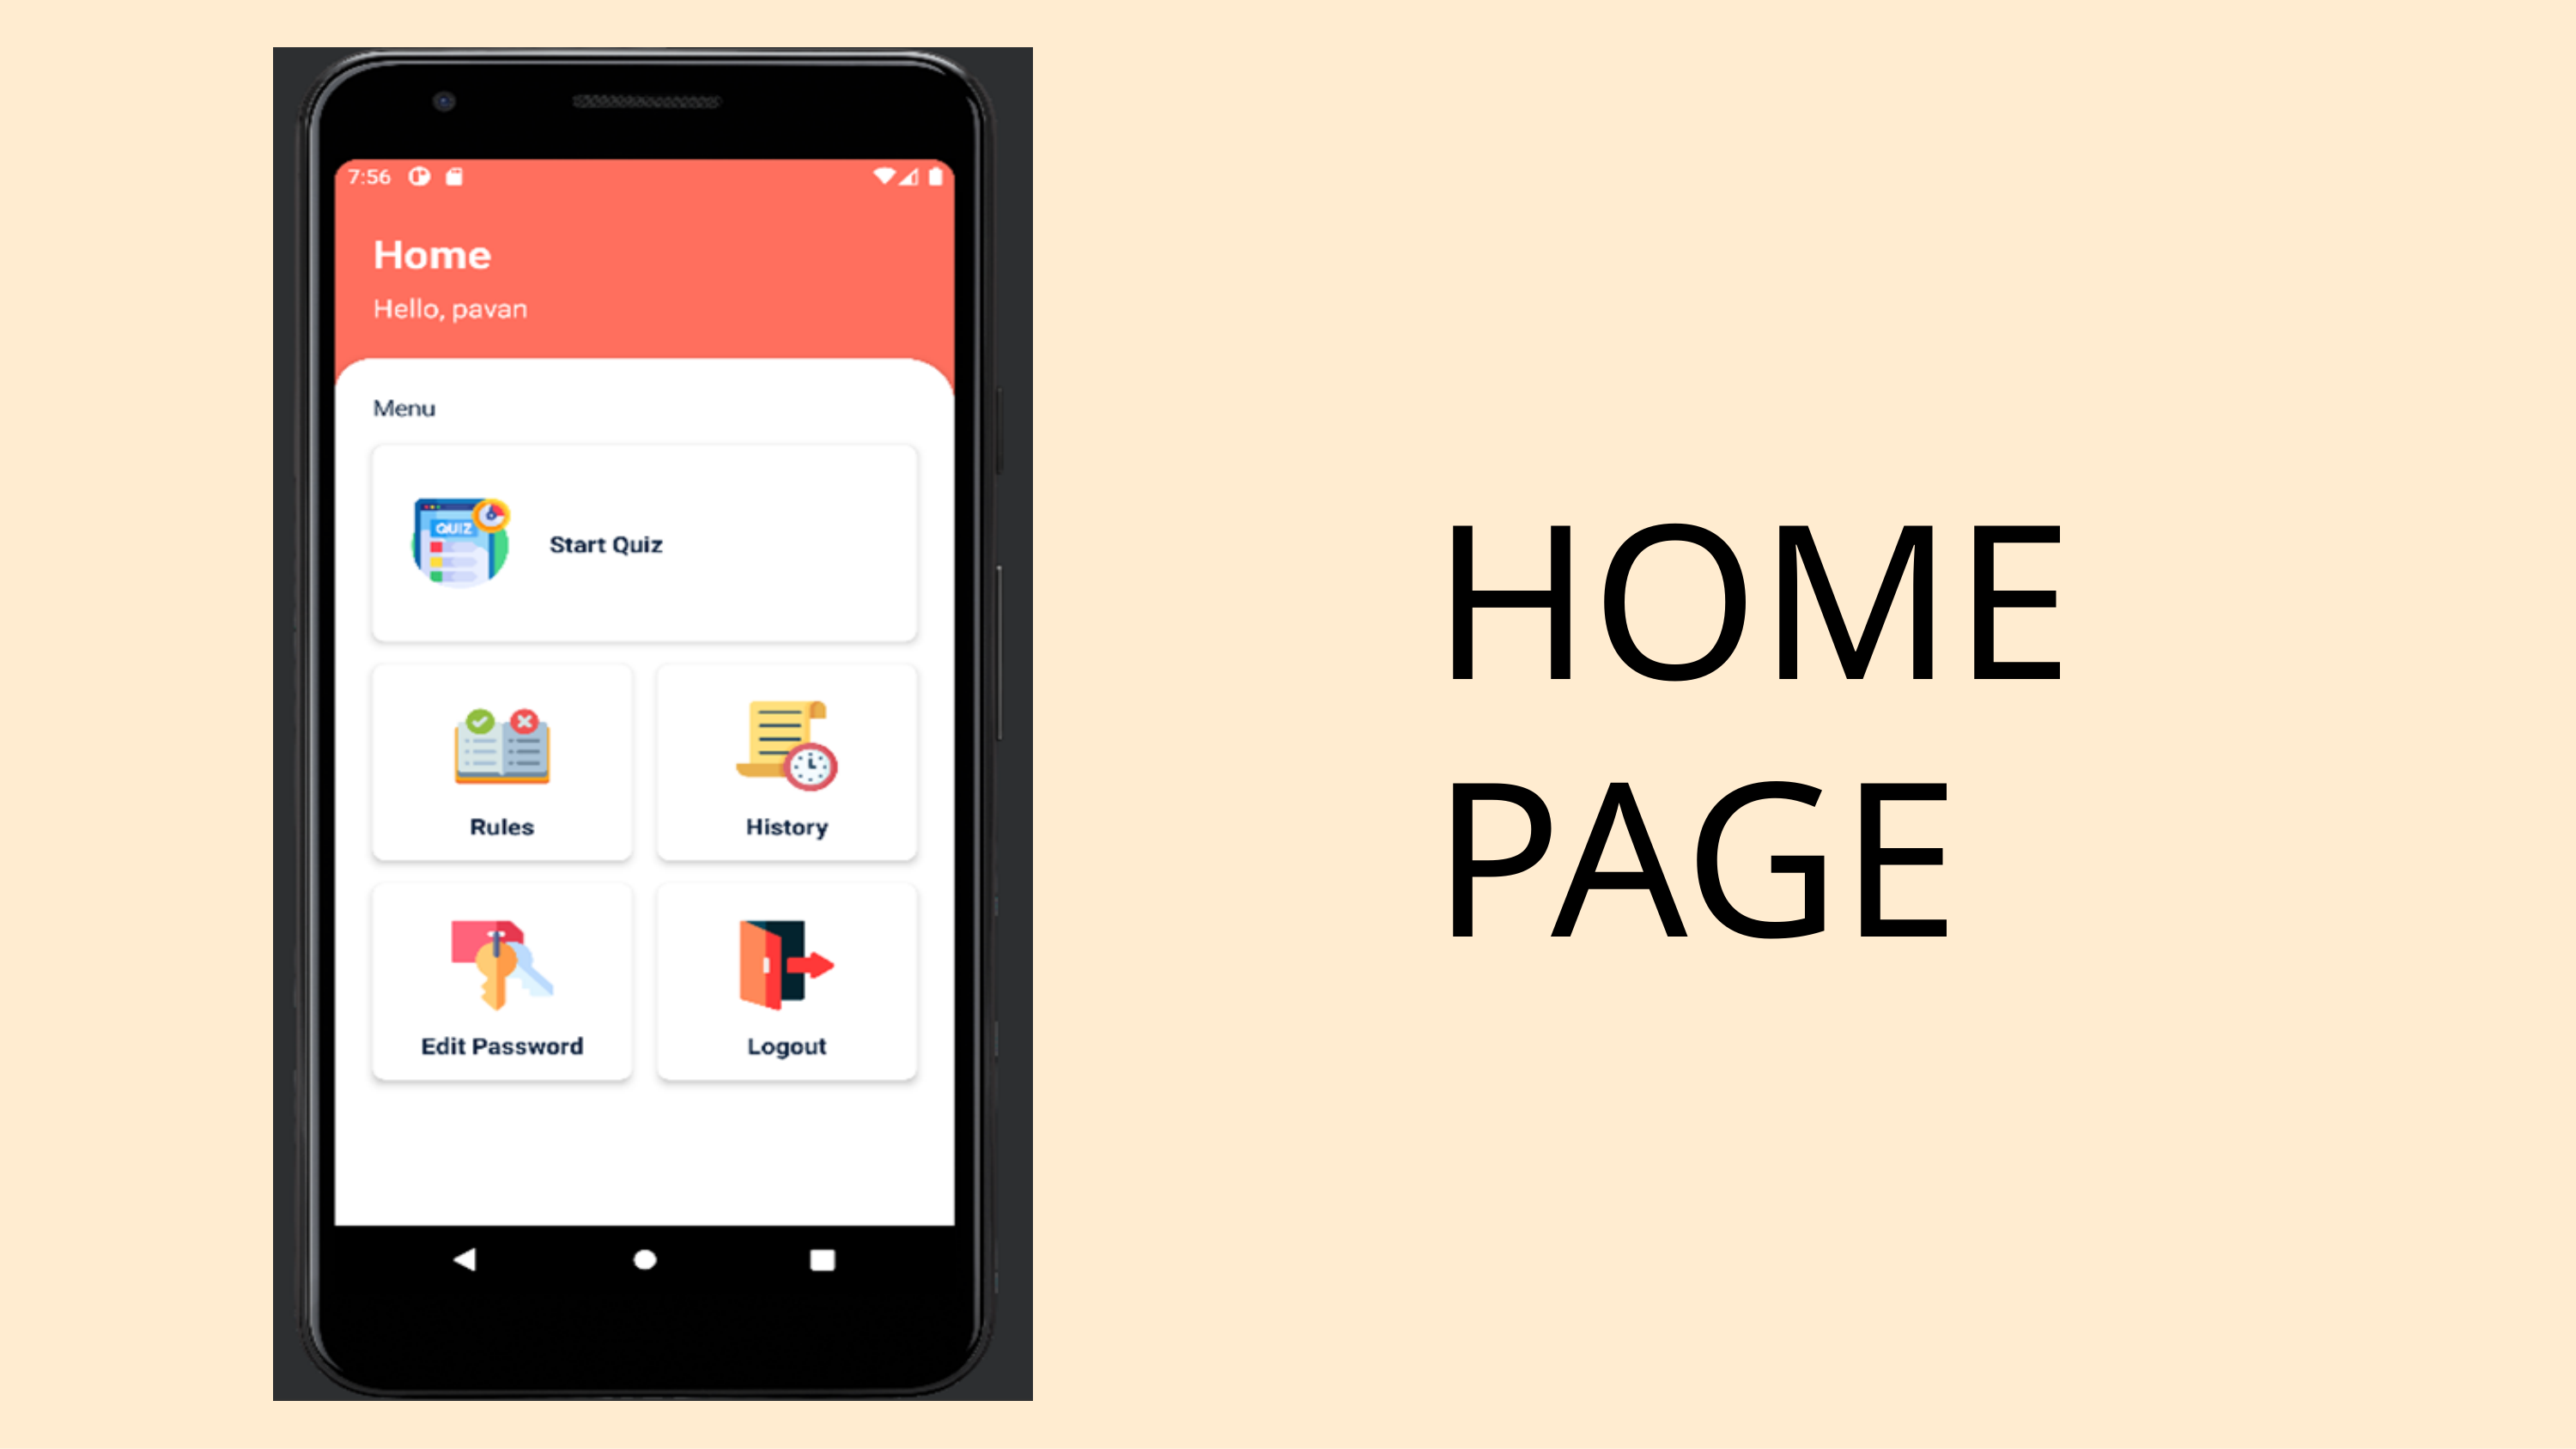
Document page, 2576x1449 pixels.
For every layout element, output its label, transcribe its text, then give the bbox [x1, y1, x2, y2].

title HOME PAGE [1432, 463, 2246, 980]
picture [272, 47, 1033, 1402]
